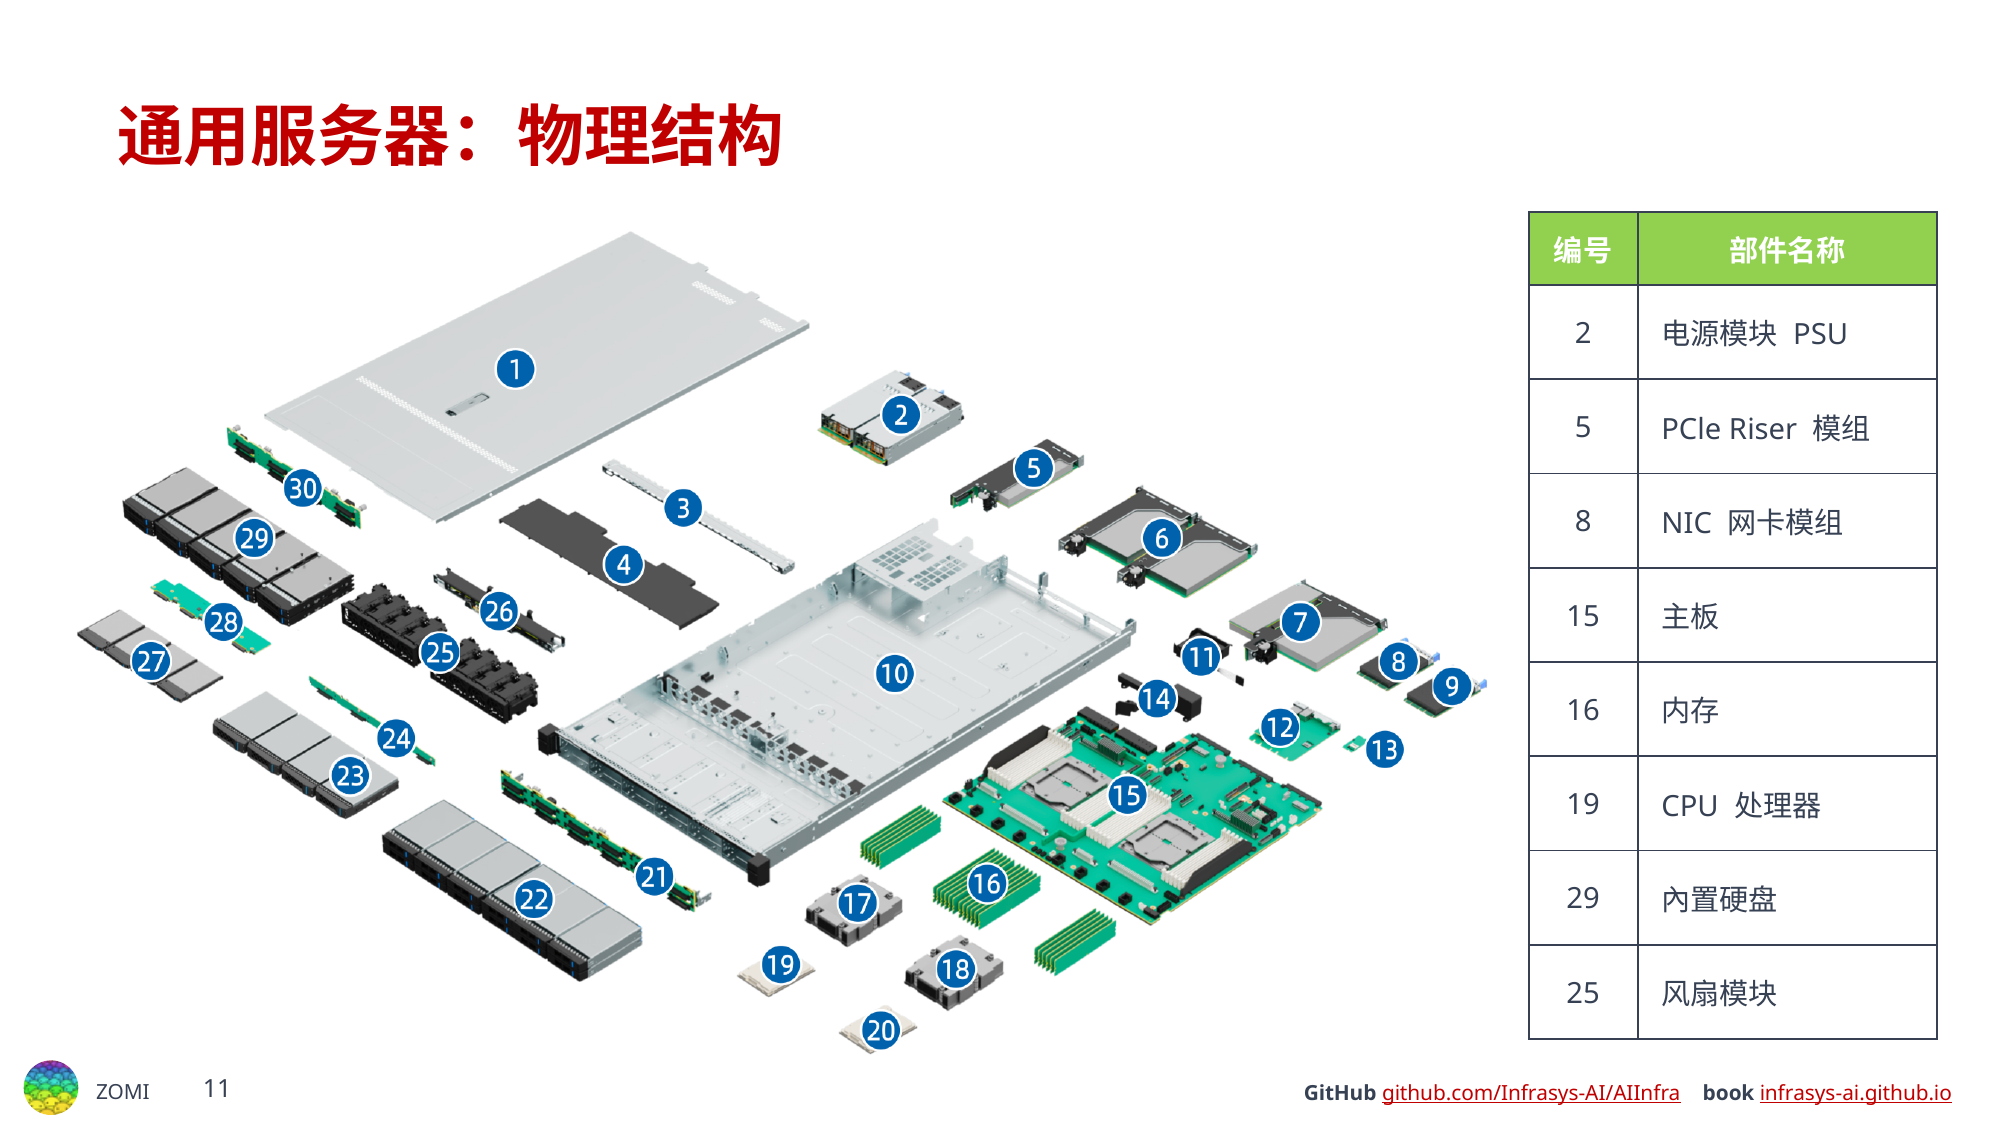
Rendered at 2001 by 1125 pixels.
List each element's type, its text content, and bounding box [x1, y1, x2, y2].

table_cell 2 [1530, 286, 1637, 378]
table_cell CPU 处理器 [1639, 757, 1936, 850]
table_cell 15 [1530, 569, 1637, 661]
table_cell 19 [1530, 757, 1637, 850]
table_header 编号 [1530, 213, 1637, 284]
picture [63, 211, 1496, 1055]
table_cell 电源模块 PSU [1639, 286, 1936, 378]
table_cell NIC 网卡模组 [1639, 474, 1936, 567]
table_cell 风扇模块 [1639, 946, 1936, 1038]
table_cell 25 [1530, 946, 1637, 1038]
table_cell 主板 [1639, 569, 1936, 661]
table_cell 16 [1530, 663, 1637, 755]
table_cell 内存 [1639, 663, 1936, 755]
table_cell 5 [1530, 380, 1637, 473]
table_header 部件名称 [1639, 213, 1936, 284]
title 通用服务器：物理结构 [102, 85, 1901, 183]
table_cell 內置硬盘 [1639, 851, 1936, 944]
table_cell 8 [1530, 474, 1637, 567]
table_cell 29 [1530, 851, 1637, 944]
table_cell PCle Riser 模组 [1639, 380, 1936, 473]
picture [23, 1060, 79, 1115]
